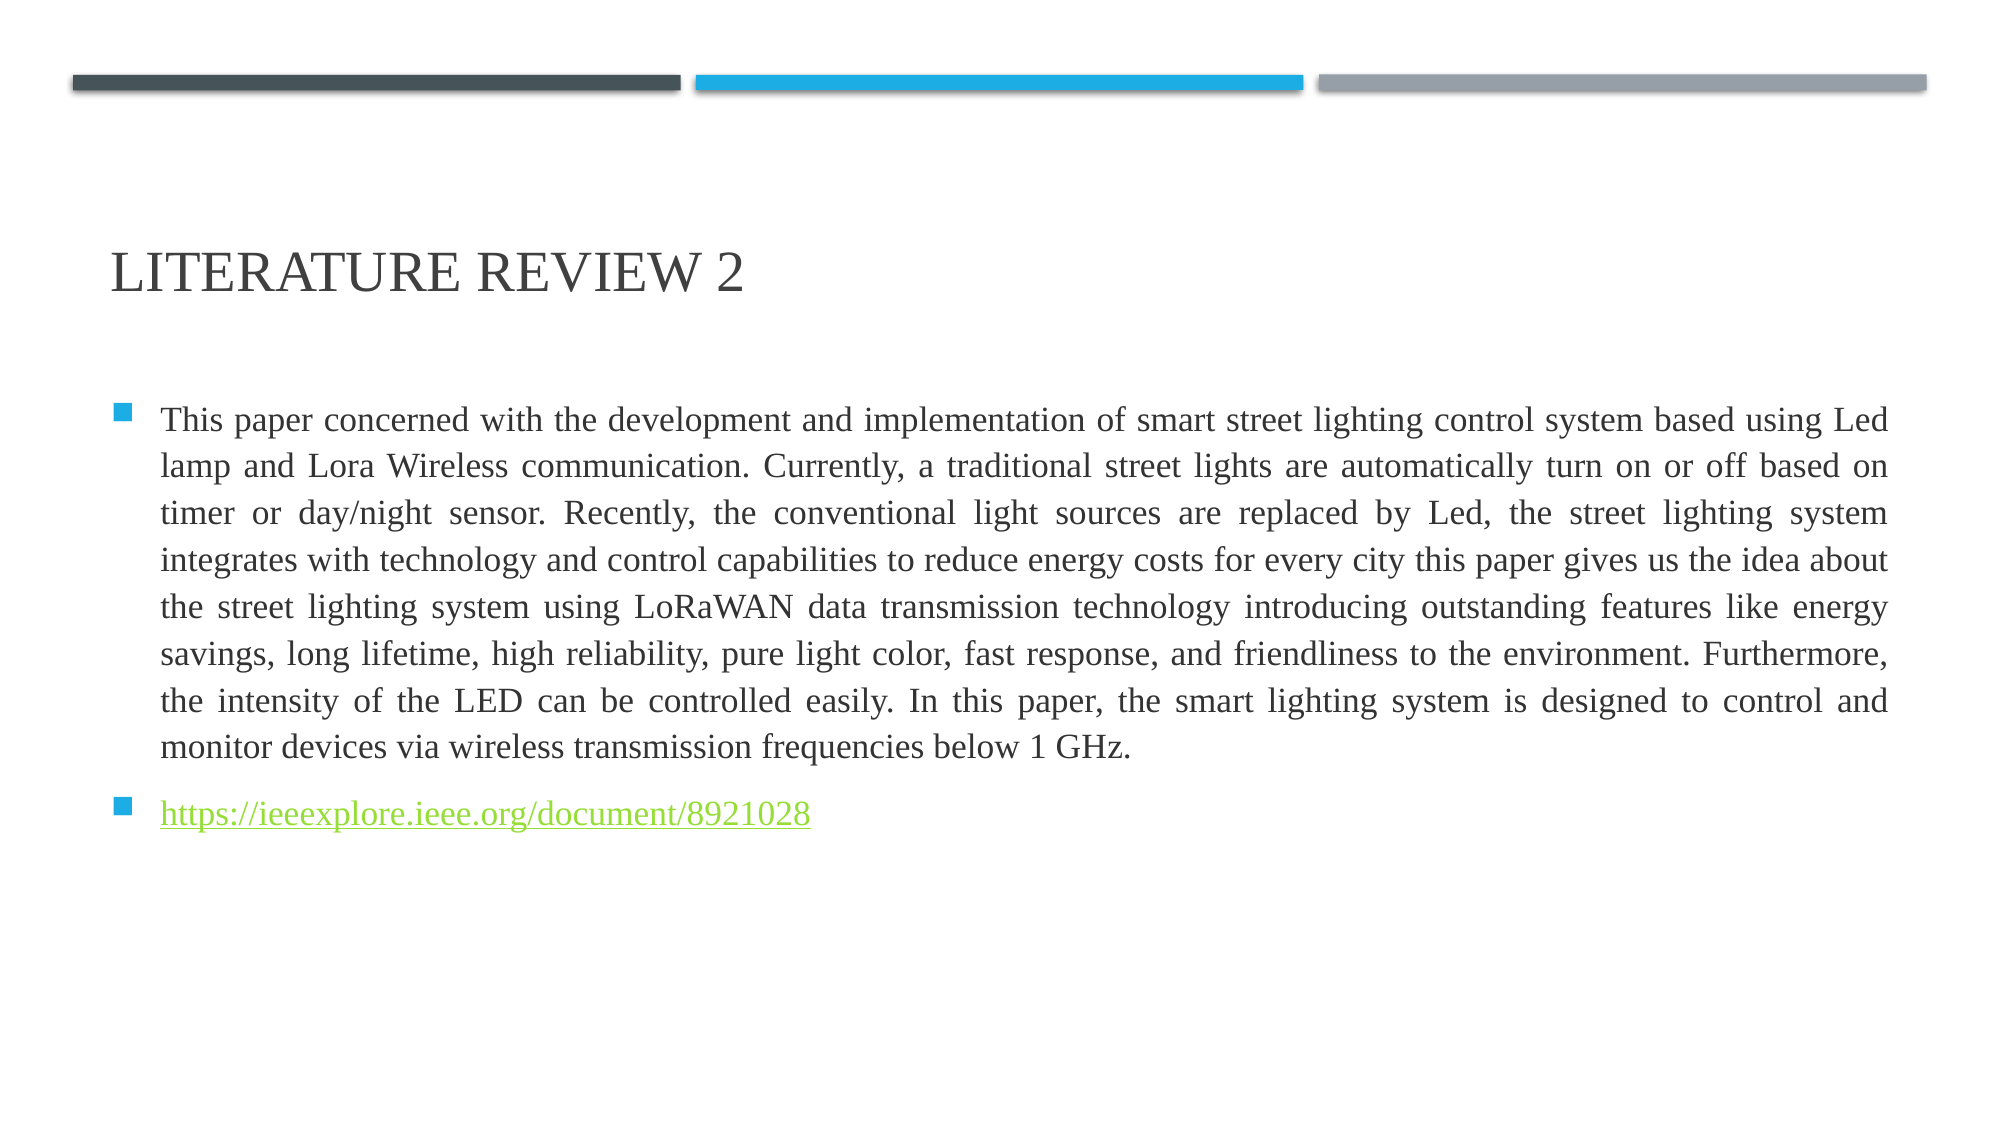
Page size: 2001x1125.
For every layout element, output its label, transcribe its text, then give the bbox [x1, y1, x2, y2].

list This paper concerned with the development and implementation of smart street lighting control system based using Led lamp and Lora Wireless communication. Currently, a traditional street lights are automatically turn on or off based on timer or day/night sensor. Recently, the conventional light sources are replaced by Led, the street lighting system integrates with technology and control capabilities to reduce energy costs for every city this paper gives us the idea about the street lighting system using LoRaWAN data transmission technology introducing outstanding features like energy savings, long lifetime, high reliability, pure light color, fast response, and friendliness to the environment. Furthermore, the intensity of the LED can be controlled easily. In this paper, the smart lighting system is designed to control and monitor devices via wireless transmission frequencies below 1 GHz. https://ieeexplore.ieee.org/document/8921028 [95, 310, 1905, 981]
title Literature review 2 [95, 115, 1905, 310]
